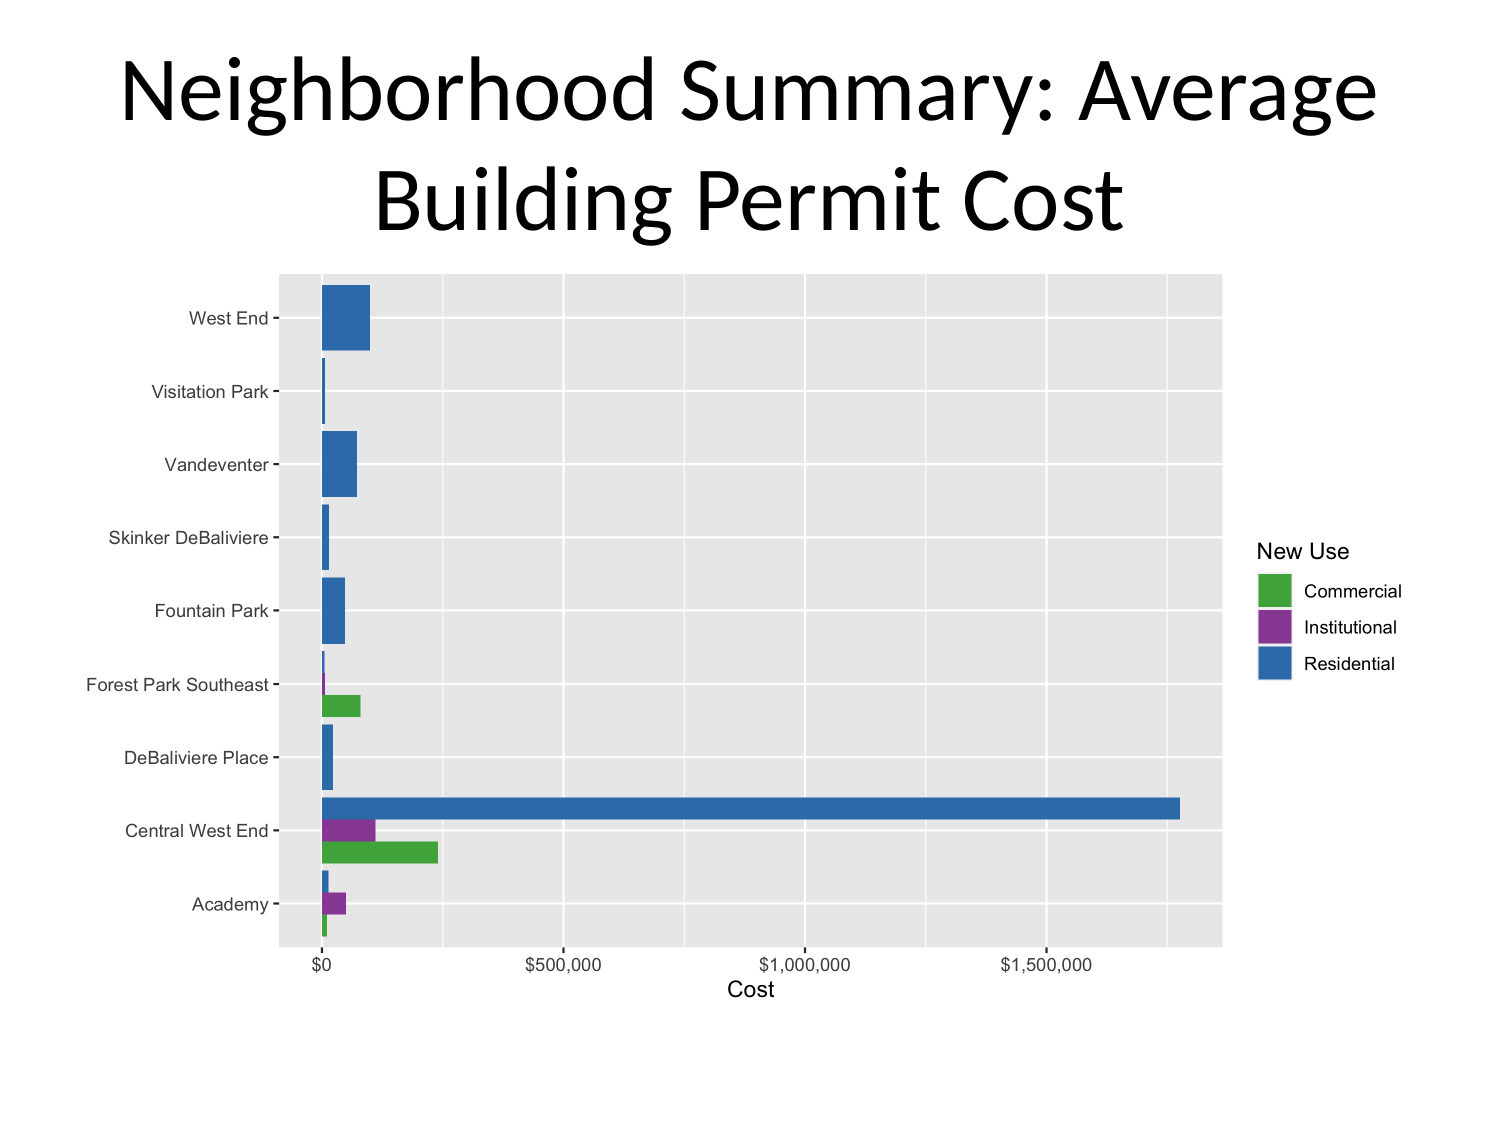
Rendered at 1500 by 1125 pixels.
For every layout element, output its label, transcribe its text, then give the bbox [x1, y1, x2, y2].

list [74, 262, 1426, 1013]
title Neighborhood Summary: Average Building Permit Cost [75, 45, 1425, 233]
